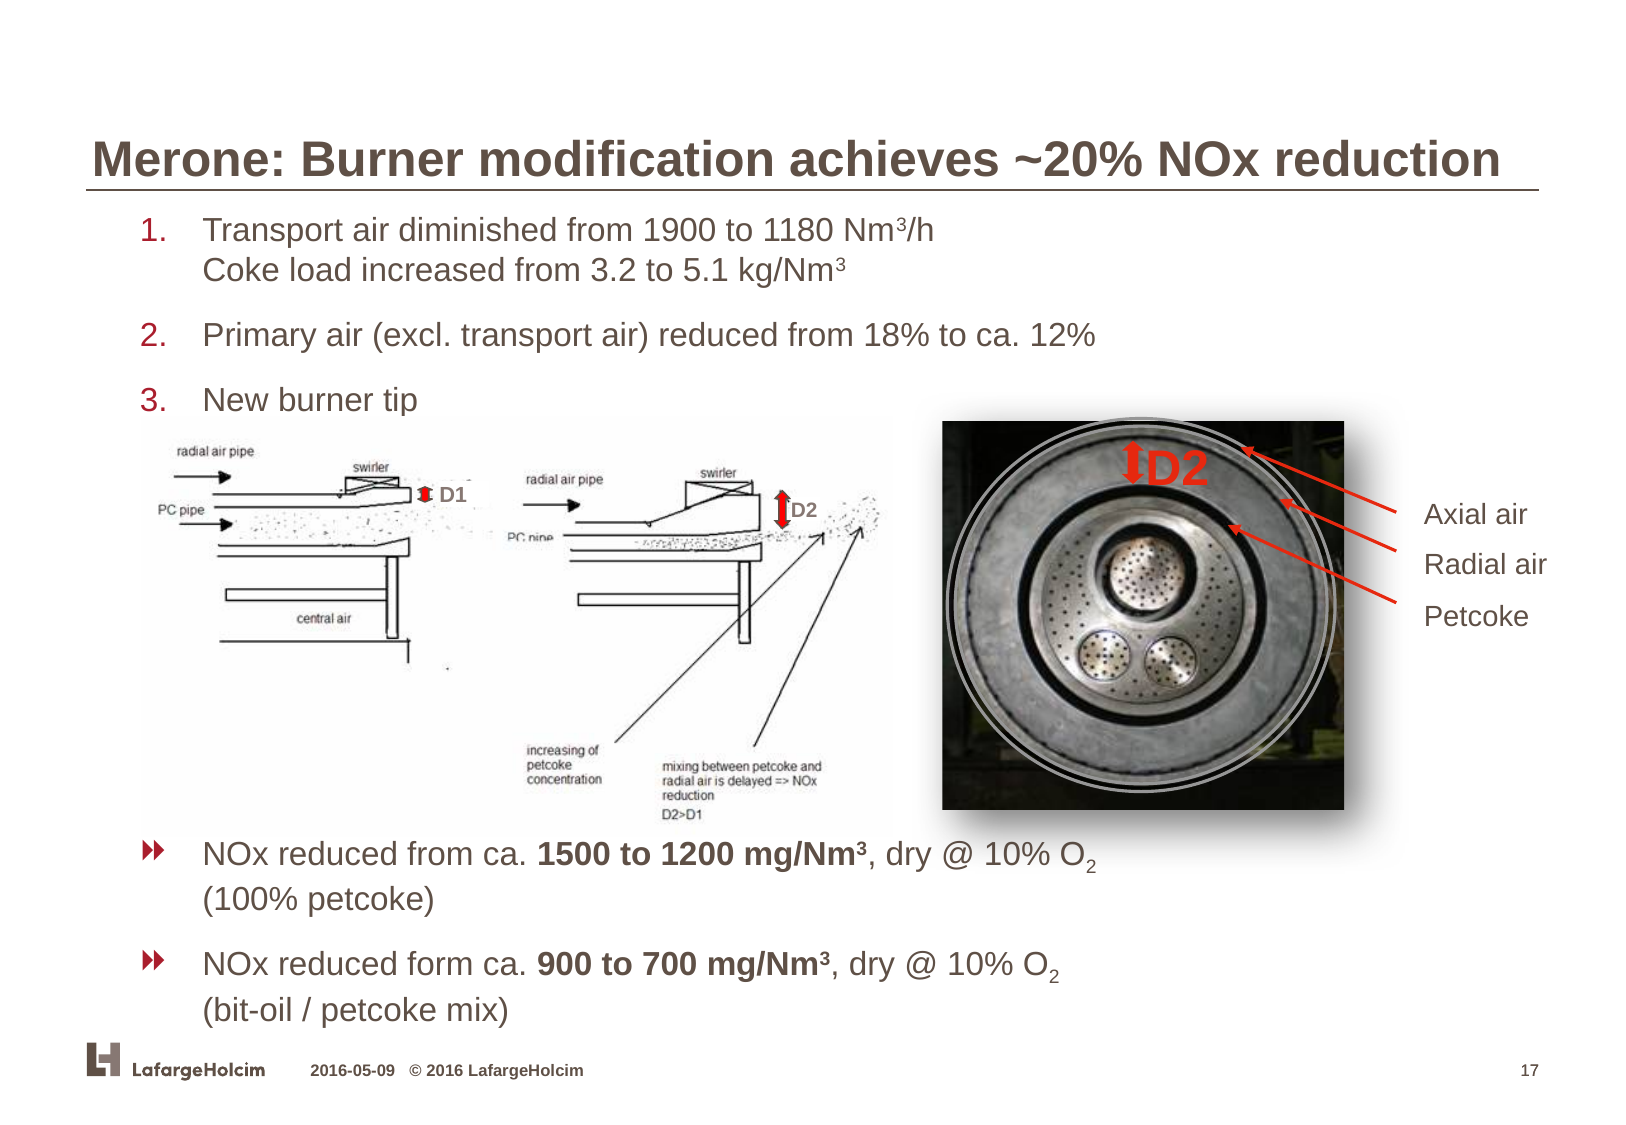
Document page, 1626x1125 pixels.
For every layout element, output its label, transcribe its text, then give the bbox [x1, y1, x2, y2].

footer 2016-05-09 © 2016 LafargeHolcim [310, 1052, 831, 1080]
text_box Transport air diminished from 1900 to 1180 Nm3/h Coke load increased from 3.2 to 5.1 kg/Nm3 Primary air (excl. transport air) reduced from 18% to ca. 12% New burner tip NOx reduced from ca. 1500 to 1200 mg/Nm3, dry @ 10% O2 (100% petcoke) NOx reduced form ca. 900 to 700 mg/Nm3, dry @ 10% O2 (bit-oil / petcoke mix) [91, 208, 1539, 1082]
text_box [942, 408, 1563, 810]
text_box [141, 415, 894, 837]
slide_number 17 [1467, 1052, 1540, 1080]
text_box Merone: Burner modification achieves ~20% NOx reduction [91, 58, 1532, 189]
